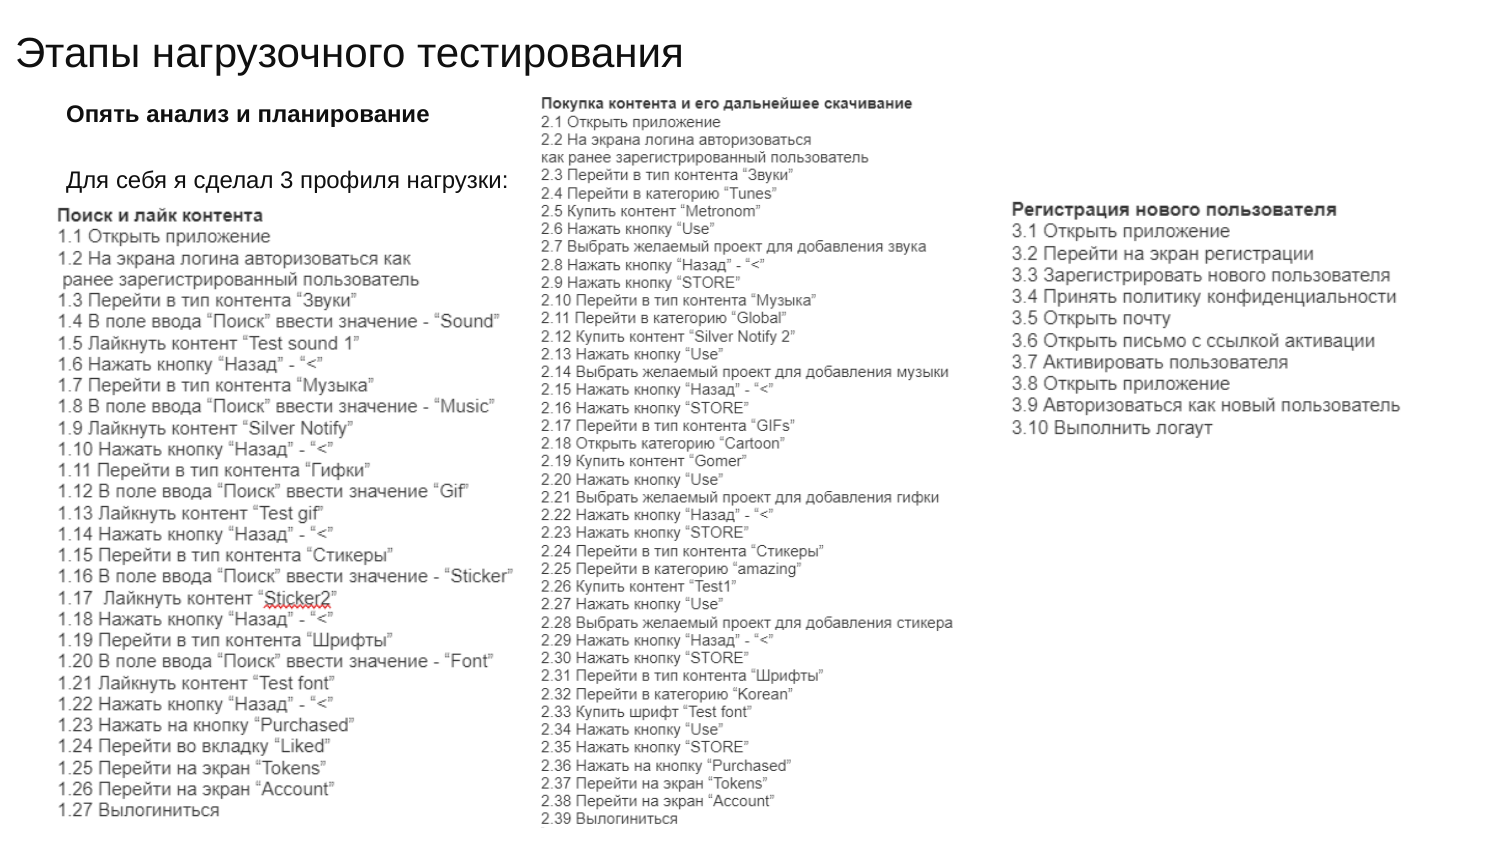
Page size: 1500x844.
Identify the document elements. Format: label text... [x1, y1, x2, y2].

picture [537, 93, 963, 828]
title Этапы нагрузочного тестирования [0, 0, 1398, 94]
picture [1007, 197, 1405, 444]
list Опять анализ и планирование Для себя я сделал 3 профиля нагрузки: [51, 79, 1449, 828]
picture [50, 197, 518, 821]
